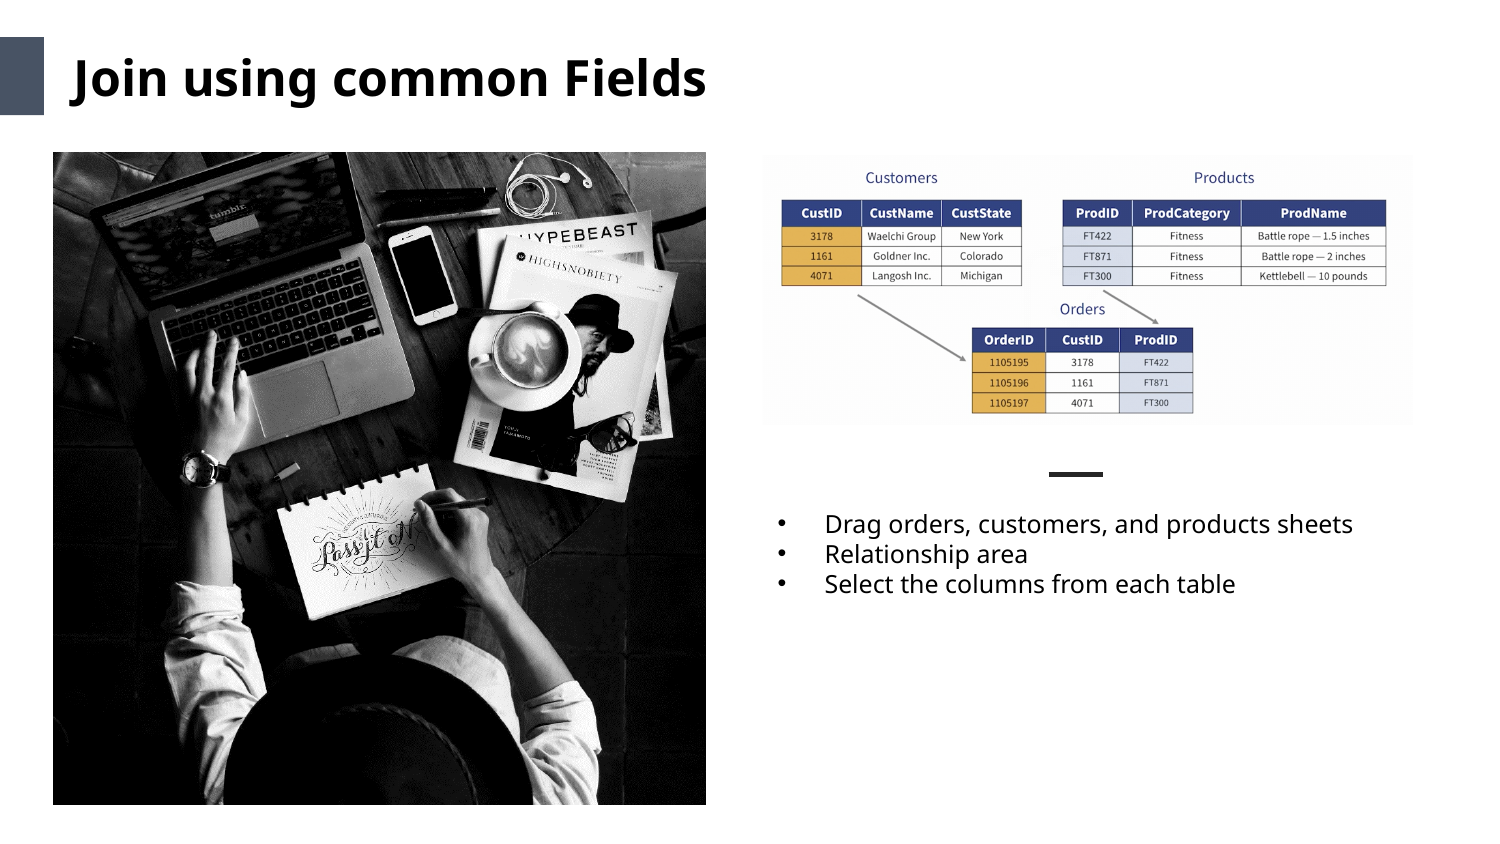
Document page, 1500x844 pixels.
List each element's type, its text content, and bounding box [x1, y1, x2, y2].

picture [762, 155, 1413, 425]
picture [52, 152, 706, 805]
text_box Drag orders, customers, and products sheets Relationship area Select the columns from each table [762, 500, 1413, 606]
text_box Join using common Fields [58, 39, 723, 114]
